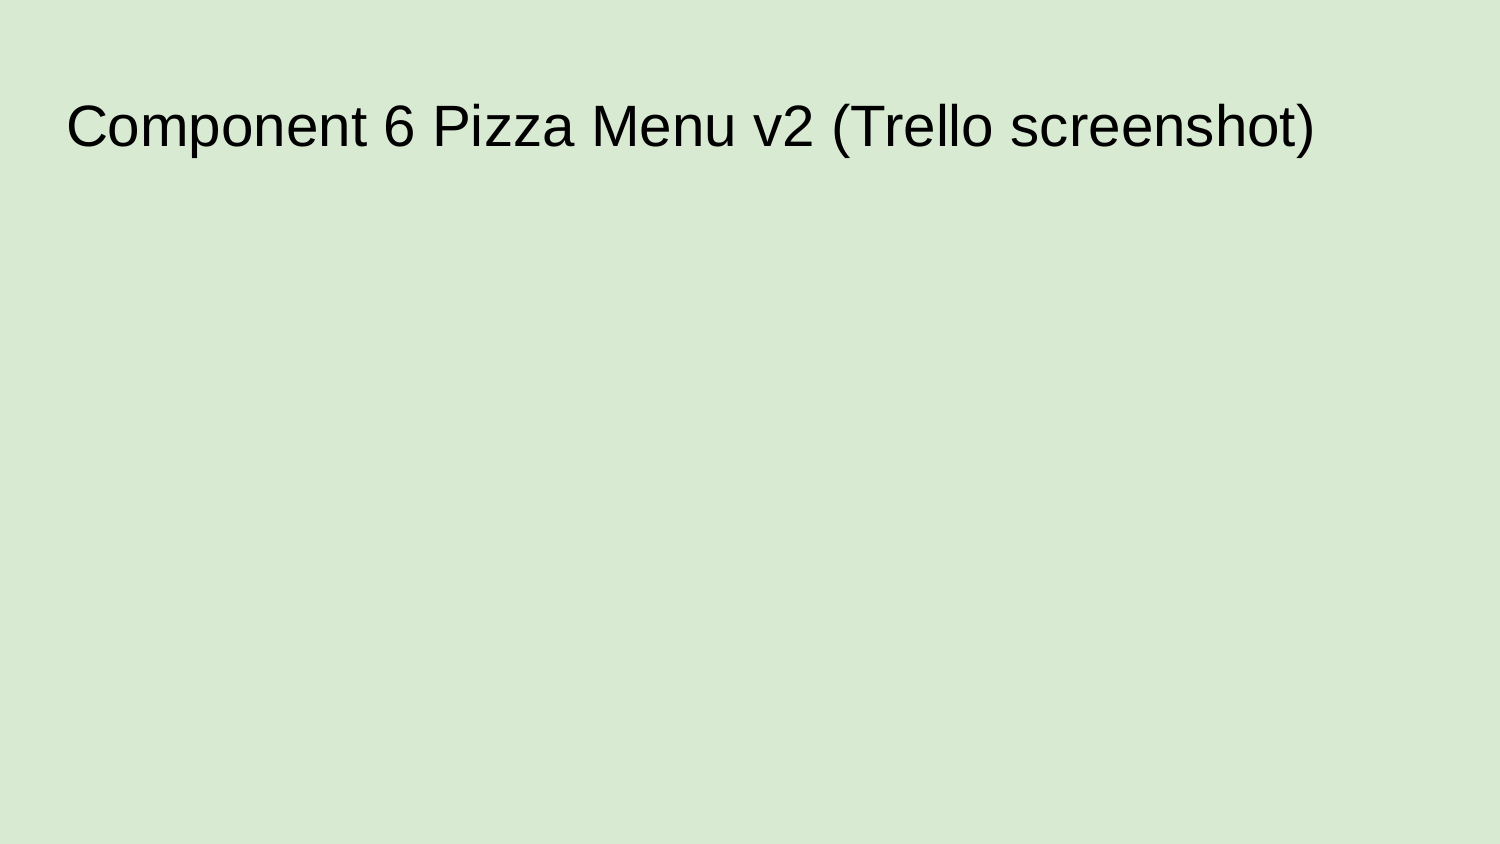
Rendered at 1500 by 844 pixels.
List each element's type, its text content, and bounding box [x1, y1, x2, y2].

title Component 6 Pizza Menu v2 (Trello screenshot) [51, 72, 1449, 167]
